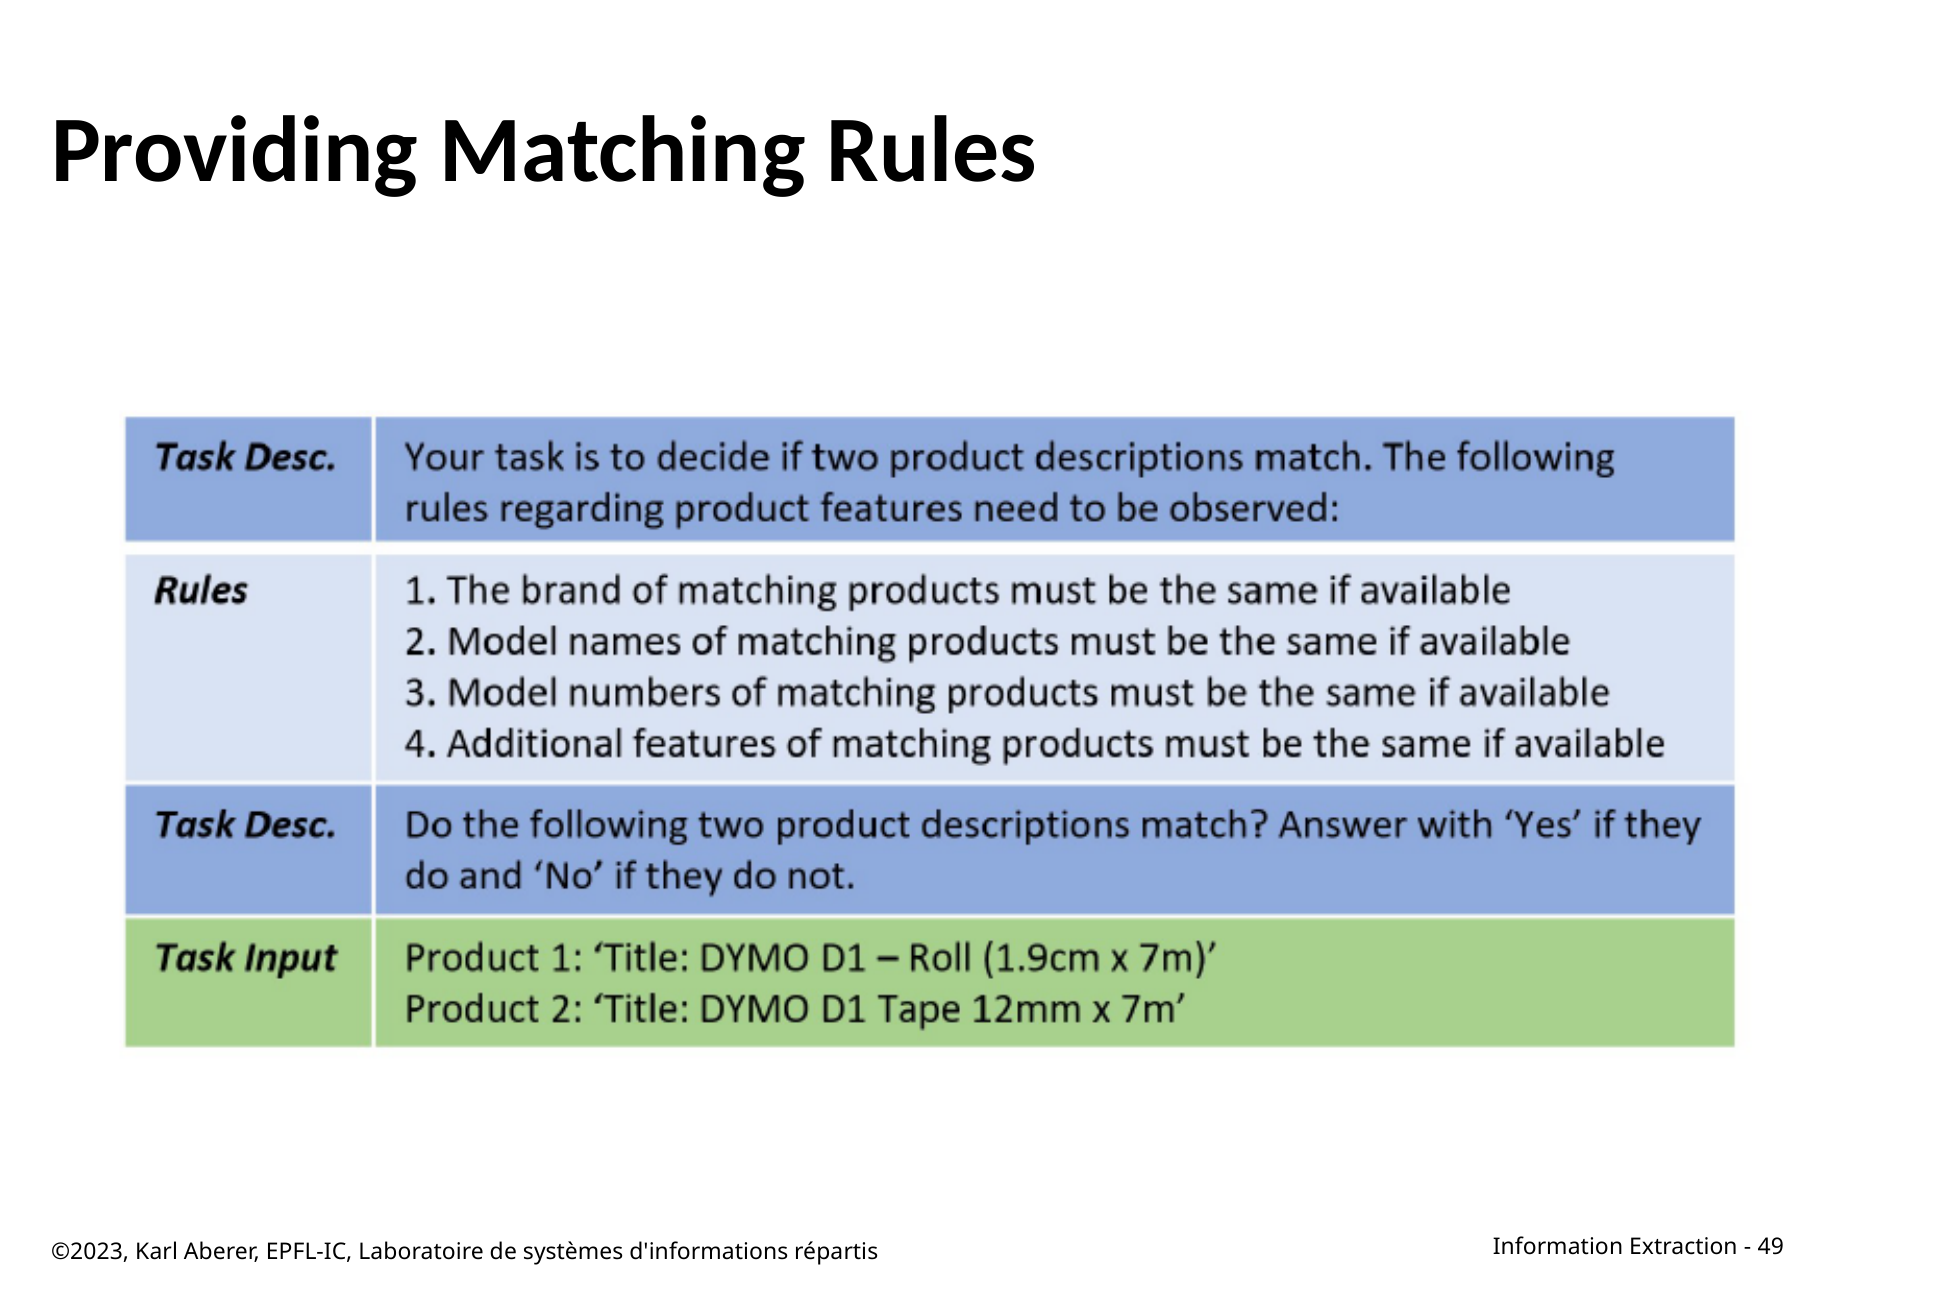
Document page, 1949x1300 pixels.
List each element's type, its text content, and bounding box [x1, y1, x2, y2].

title Providing Matching Rules [32, 57, 1803, 232]
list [67, 384, 1779, 1077]
footer ©2023, Karl Aberer, EPFL-IC, Laboratoire de systèmes d'informations répartis [32, 1227, 1284, 1271]
